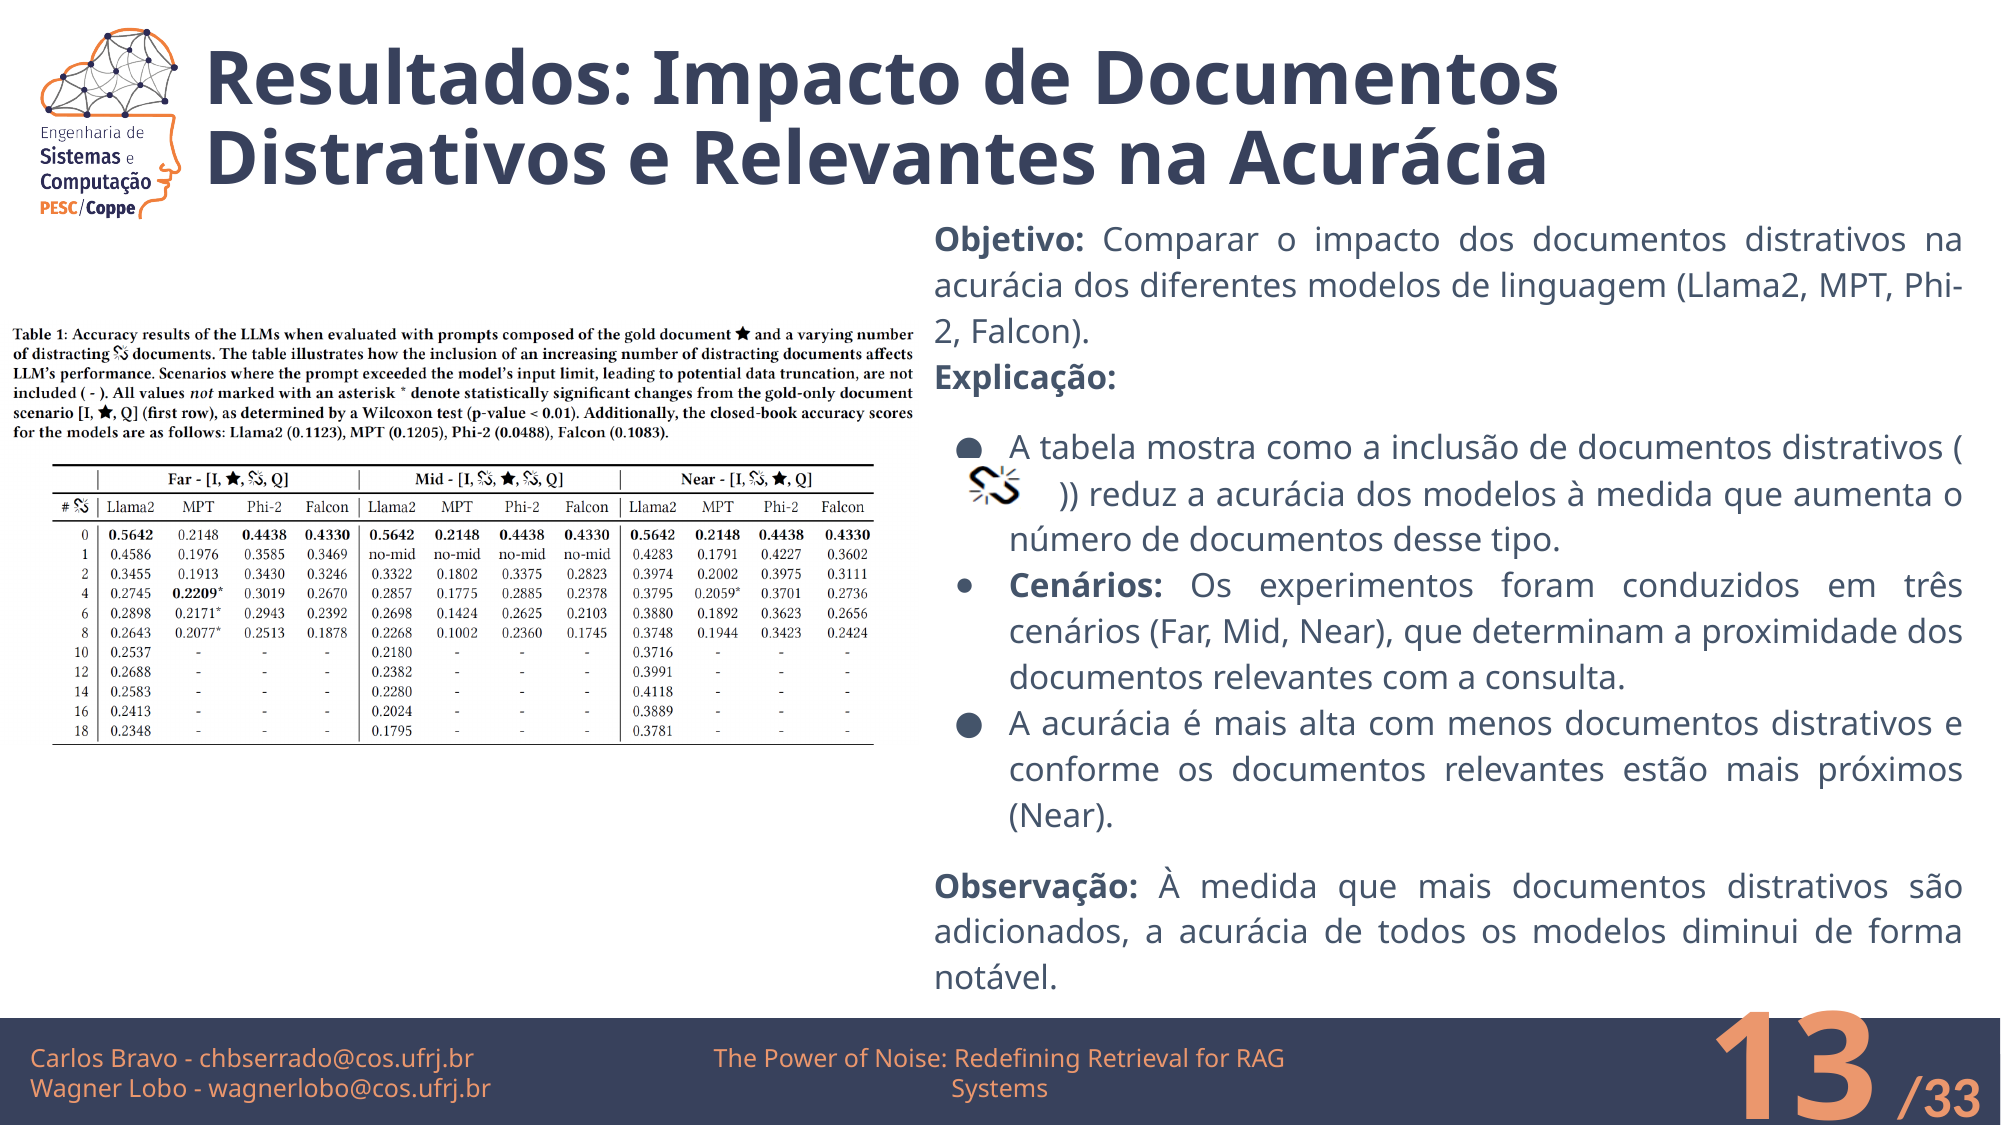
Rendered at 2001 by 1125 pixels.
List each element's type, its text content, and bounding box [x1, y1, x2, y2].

list Objetivo: Comparar o impacto dos documentos distrativos na acurácia dos diferentes modelos de linguagem (Llama2, MPT, Phi-2, Falcon). Explicação: A tabela mostra como a inclusão de documentos distrativos ( )) reduz a acurácia dos modelos à medida que aumenta o número de documentos desse tipo. Cenários: Os experimentos foram conduzidos em três cenários (Far, Mid, Near), que determinam a proximidade dos documentos relevantes com a consulta. A acurácia é mais alta com menos documentos distrativos e conforme os documentos relevantes estão mais próximos (Near). Observação: À medida que mais documentos distrativos são adicionados, a acurácia de todos os modelos diminui de forma notável. [918, 230, 1980, 995]
picture [25, 14, 196, 233]
slide_number ‹#› [1443, 1041, 1894, 1102]
picture [955, 457, 1021, 519]
title Resultados: Impacto de Documentos Distrativos e Relevantes na Acurácia [189, 10, 1980, 230]
picture [0, 320, 919, 746]
